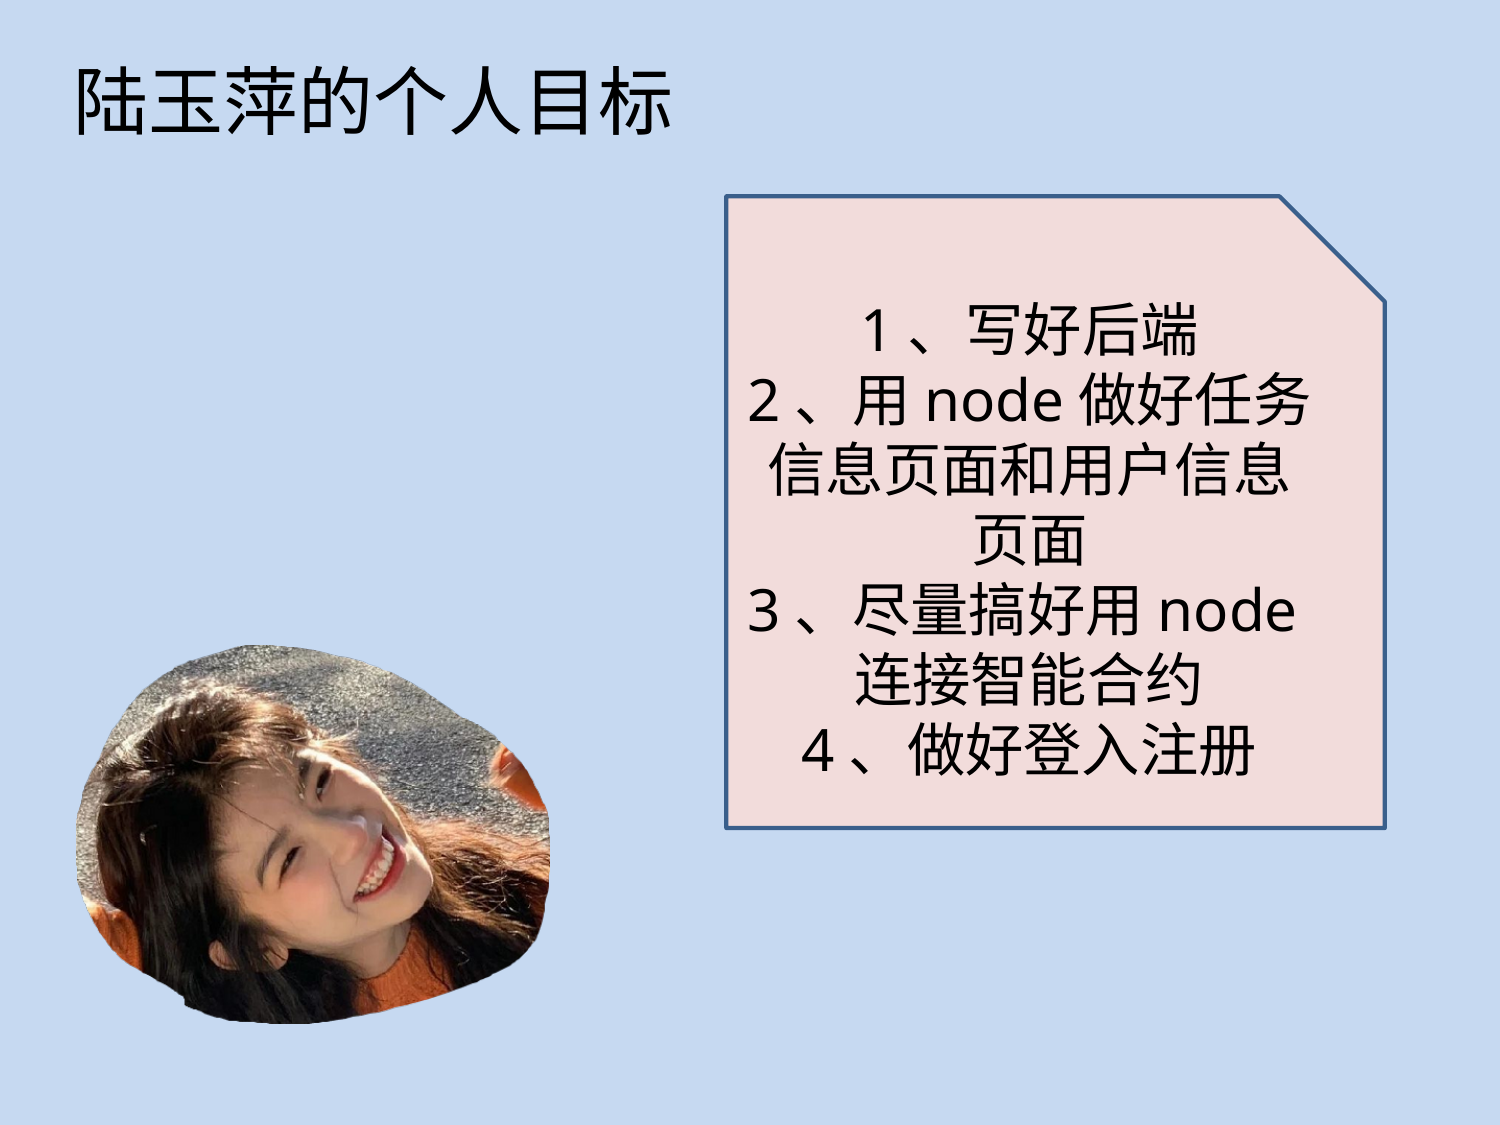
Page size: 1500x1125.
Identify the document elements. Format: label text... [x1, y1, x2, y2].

picture [76, 644, 550, 1024]
text_box 1、写好后端 2、用node做好任务信息页面和用户信息页面 3、尽量搞好用node连接智能合约 4、做好登入注册 [724, 194, 1387, 831]
text_box 陆玉萍的个人目标 [58, 46, 689, 152]
